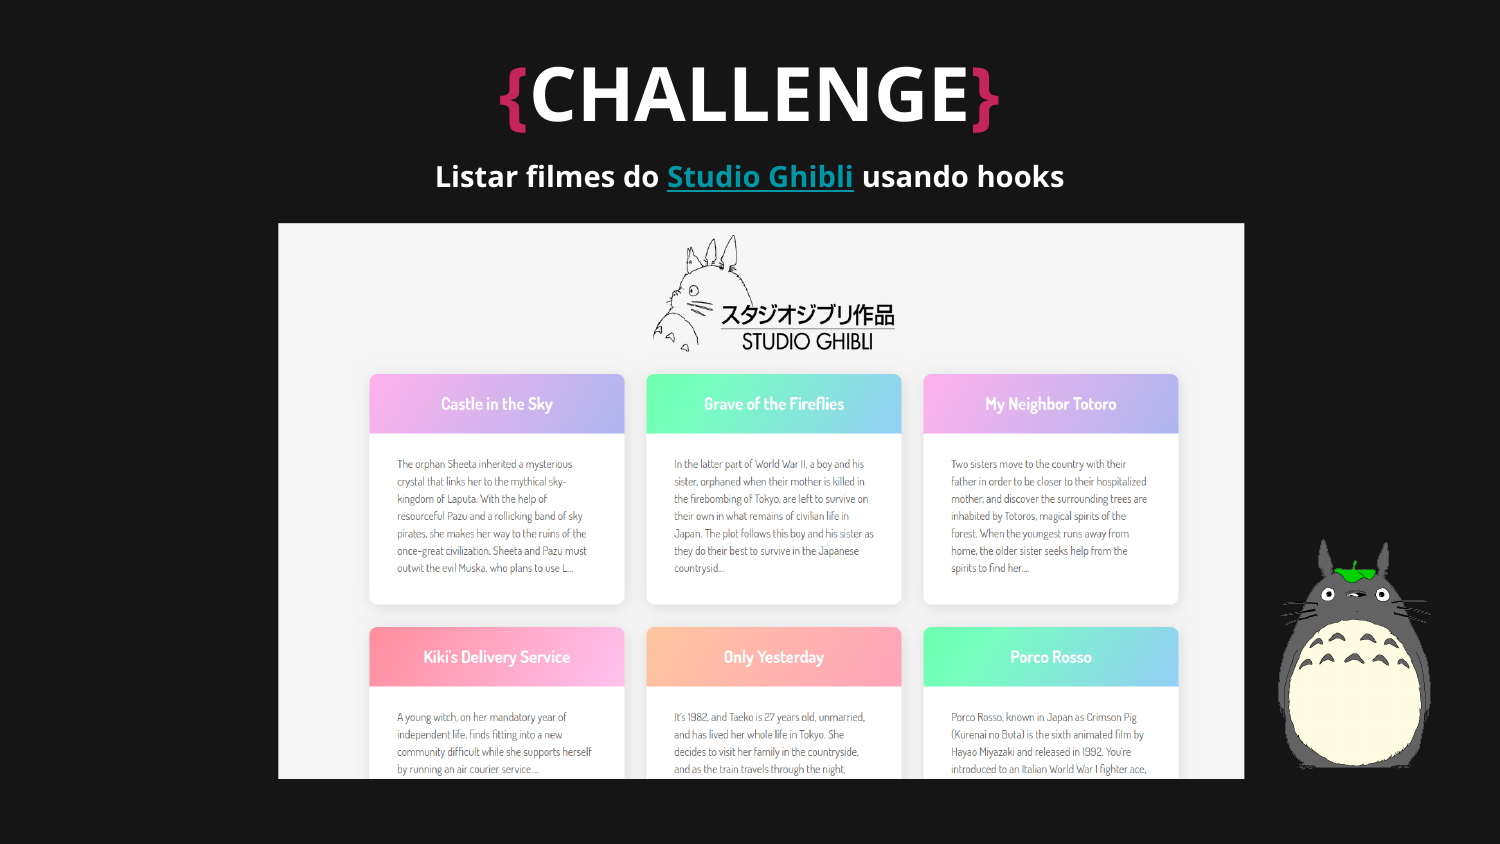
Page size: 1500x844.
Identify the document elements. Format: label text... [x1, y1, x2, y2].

picture [1266, 533, 1443, 780]
text_box Listar filmes do Studio Ghibli usando hooks [232, 143, 1193, 237]
picture [278, 223, 1245, 779]
title {CHALLENGE} [51, 31, 1449, 182]
